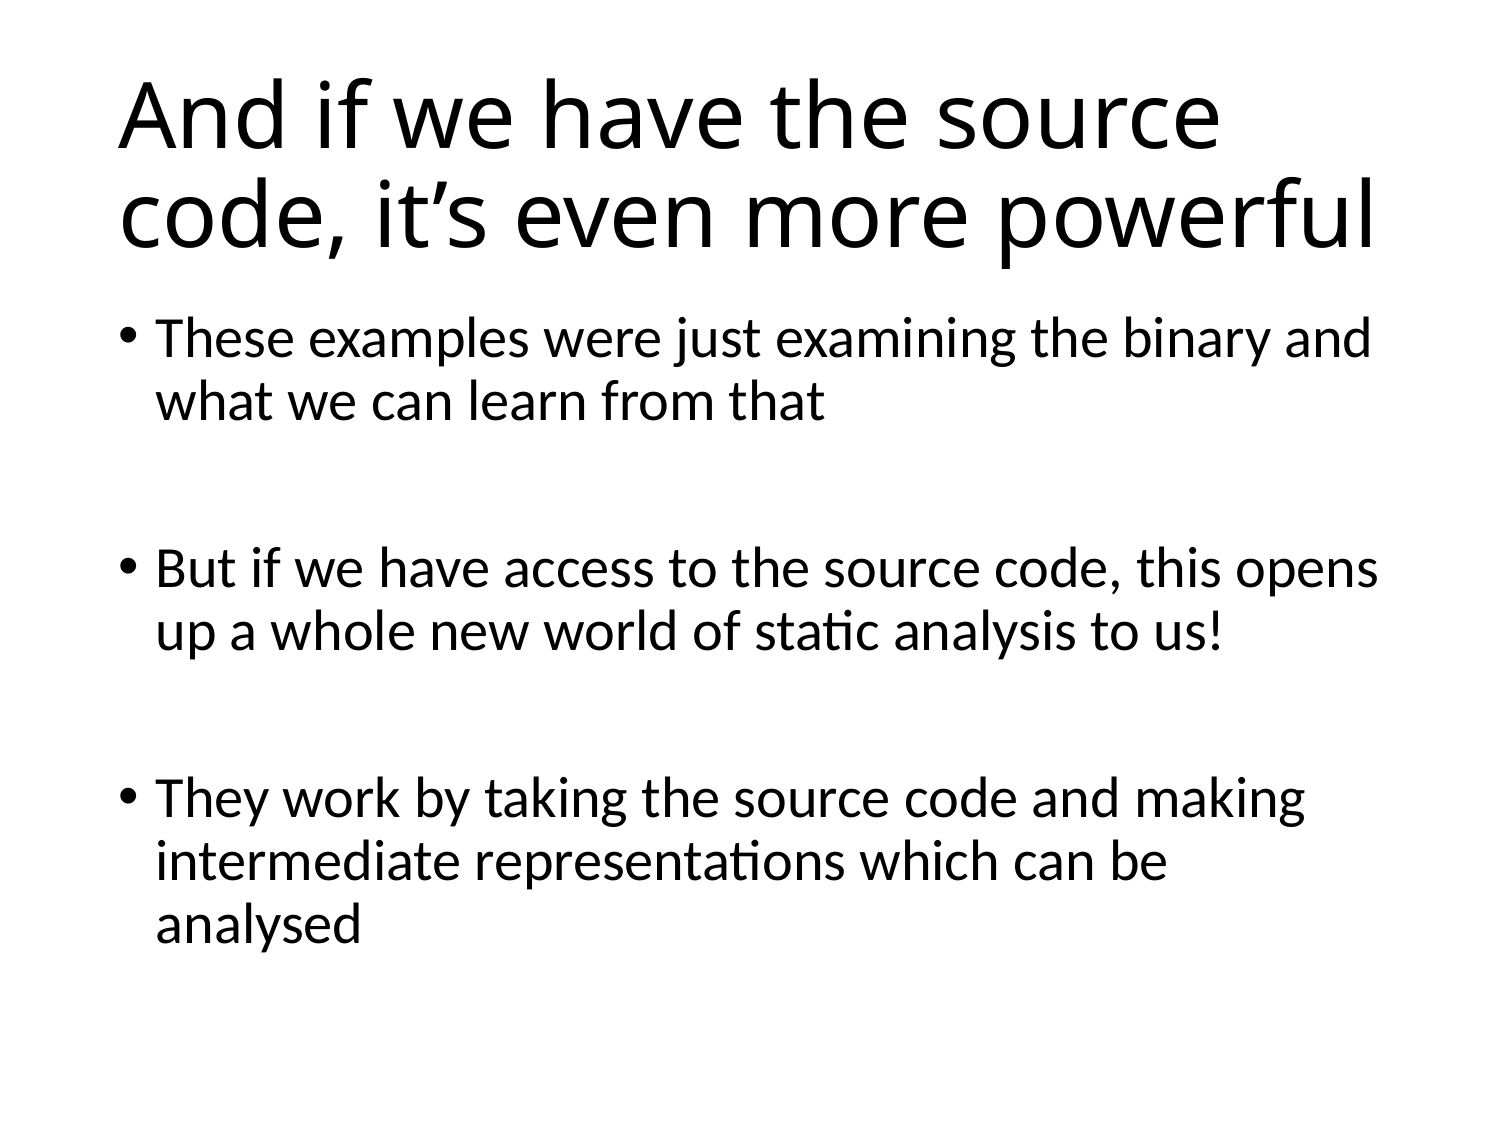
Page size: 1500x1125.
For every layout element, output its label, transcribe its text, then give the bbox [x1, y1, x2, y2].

title And if we have the source code, it’s even more powerful [103, 59, 1397, 278]
list These examples were just examining the binary and what we can learn from that But if we have access to the source code, this opens up a whole new world of static analysis to us! They work by taking the source code and making intermediate representations which can be analysed [103, 299, 1397, 1014]
